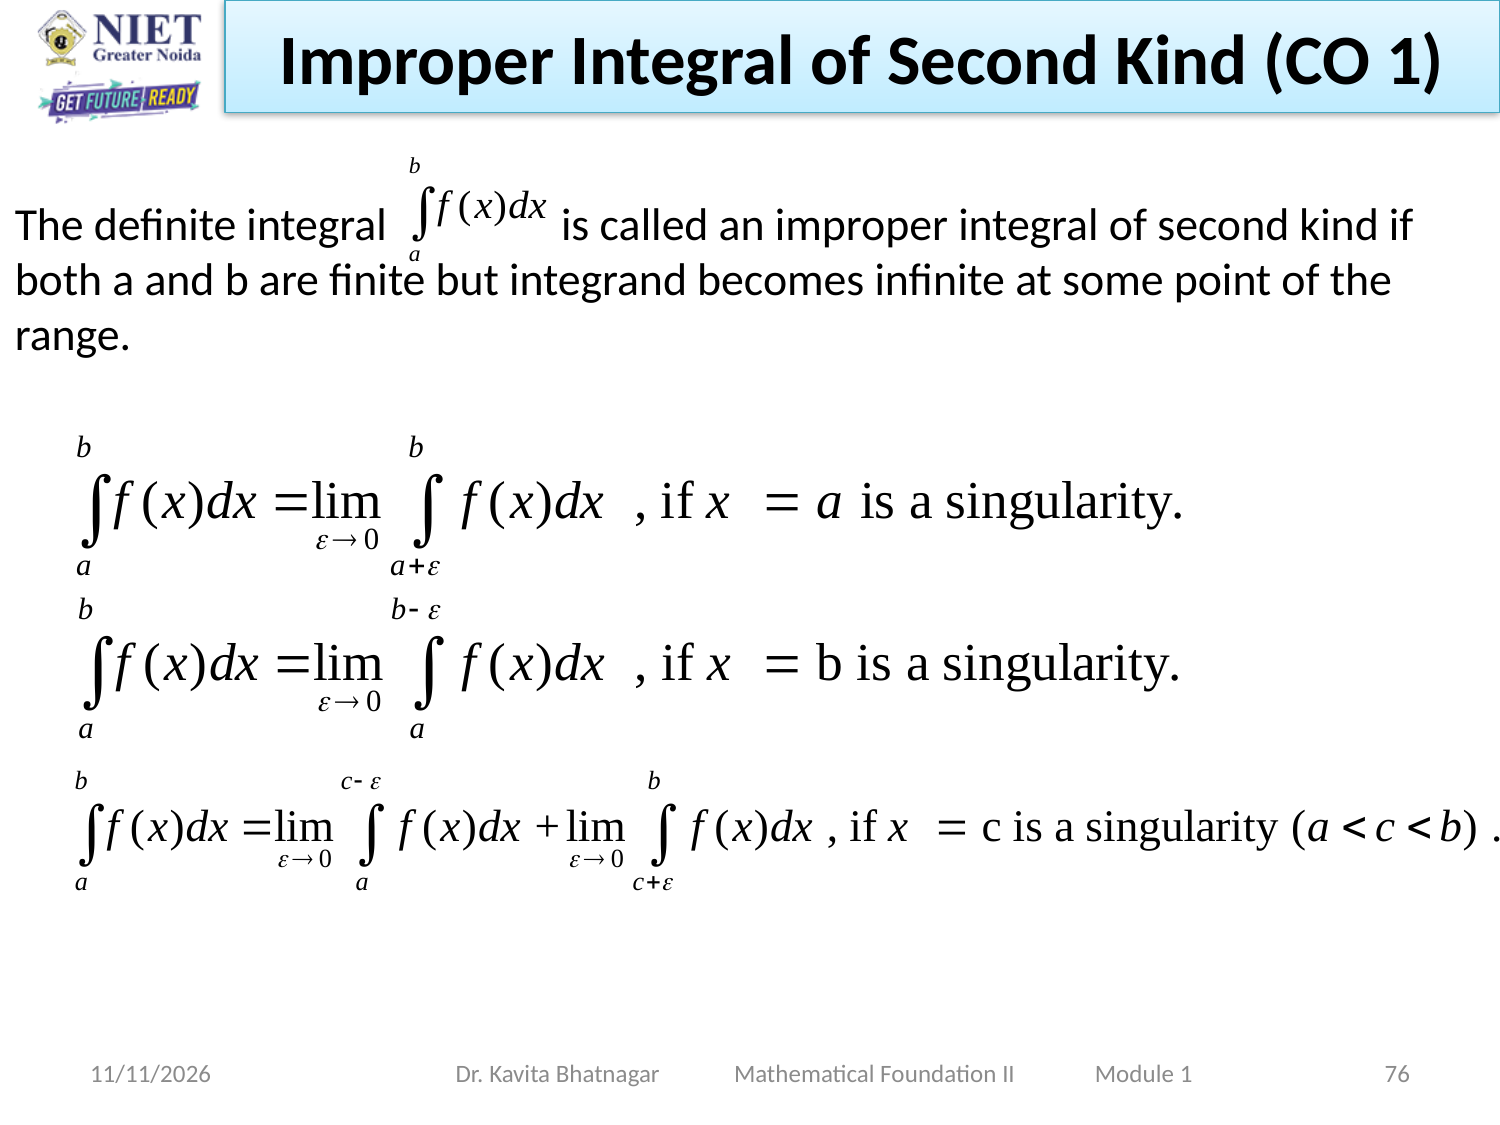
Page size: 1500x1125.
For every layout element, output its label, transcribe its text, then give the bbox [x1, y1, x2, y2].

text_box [64, 762, 1500, 903]
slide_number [75, 1042, 412, 1103]
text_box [399, 149, 553, 272]
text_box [66, 587, 1188, 753]
footer Dr. Kavita Bhatnagar Mathematical Foundation II Module 1 [412, 1042, 1238, 1103]
picture [0, 0, 238, 135]
text_box The definite integral is called an improper integral of second kind if both a and b are finite but integrand becomes infinite at some point of the range. [0, 187, 1463, 368]
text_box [64, 424, 1195, 590]
slide_number 76 [1238, 1042, 1425, 1103]
text_box Improper Integral of Second Kind (CO 1) [239, 1, 1500, 113]
